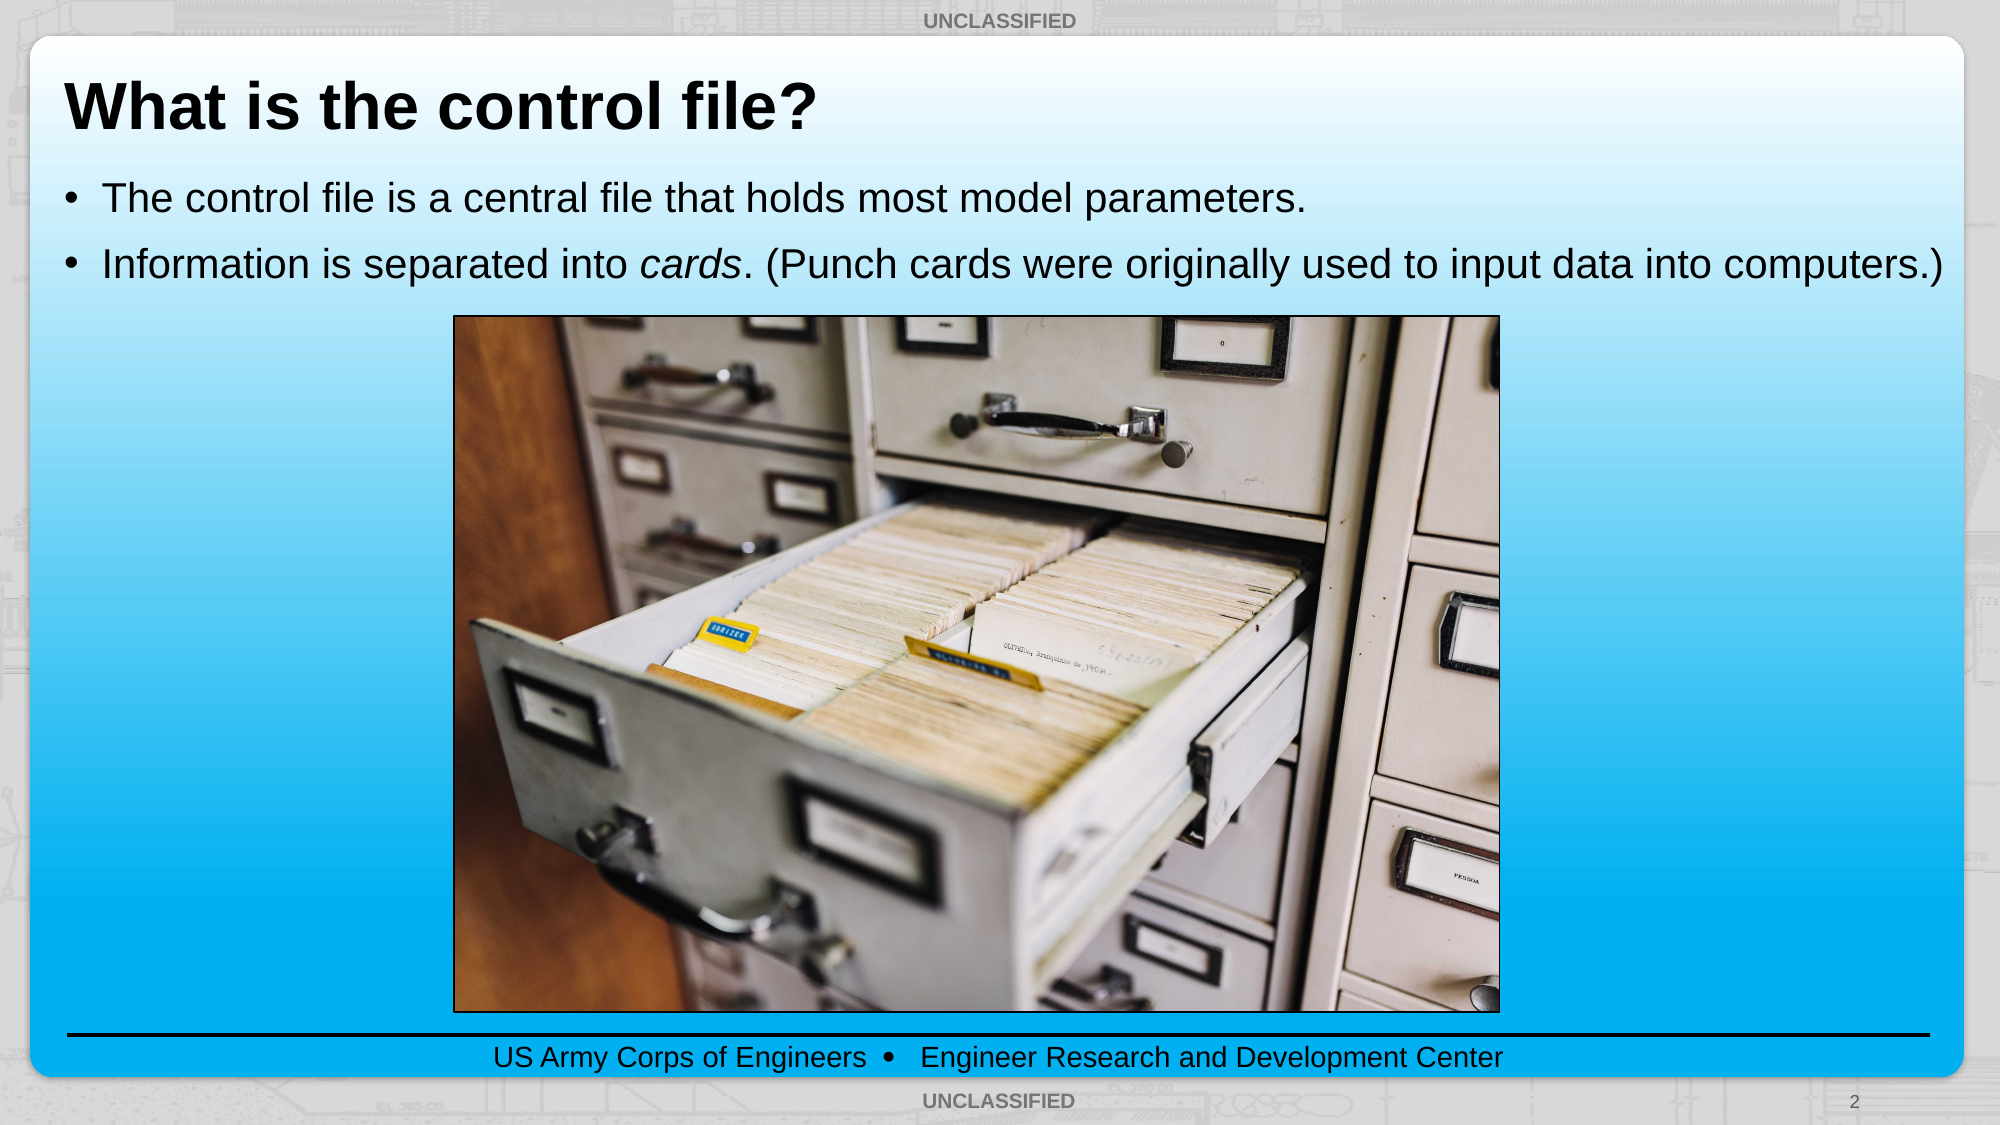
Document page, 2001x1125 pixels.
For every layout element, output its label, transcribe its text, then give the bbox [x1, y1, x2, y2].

slide_number 2 [1830, 1077, 1998, 1125]
text_box The control file is a central file that holds most model parameters. Information is separated into cards. (Punch cards were originally used to input data into computers.) [49, 169, 1986, 377]
picture [454, 316, 1499, 1012]
picture [0, 0, 2000, 1125]
title What is the control file? [49, 36, 1883, 169]
